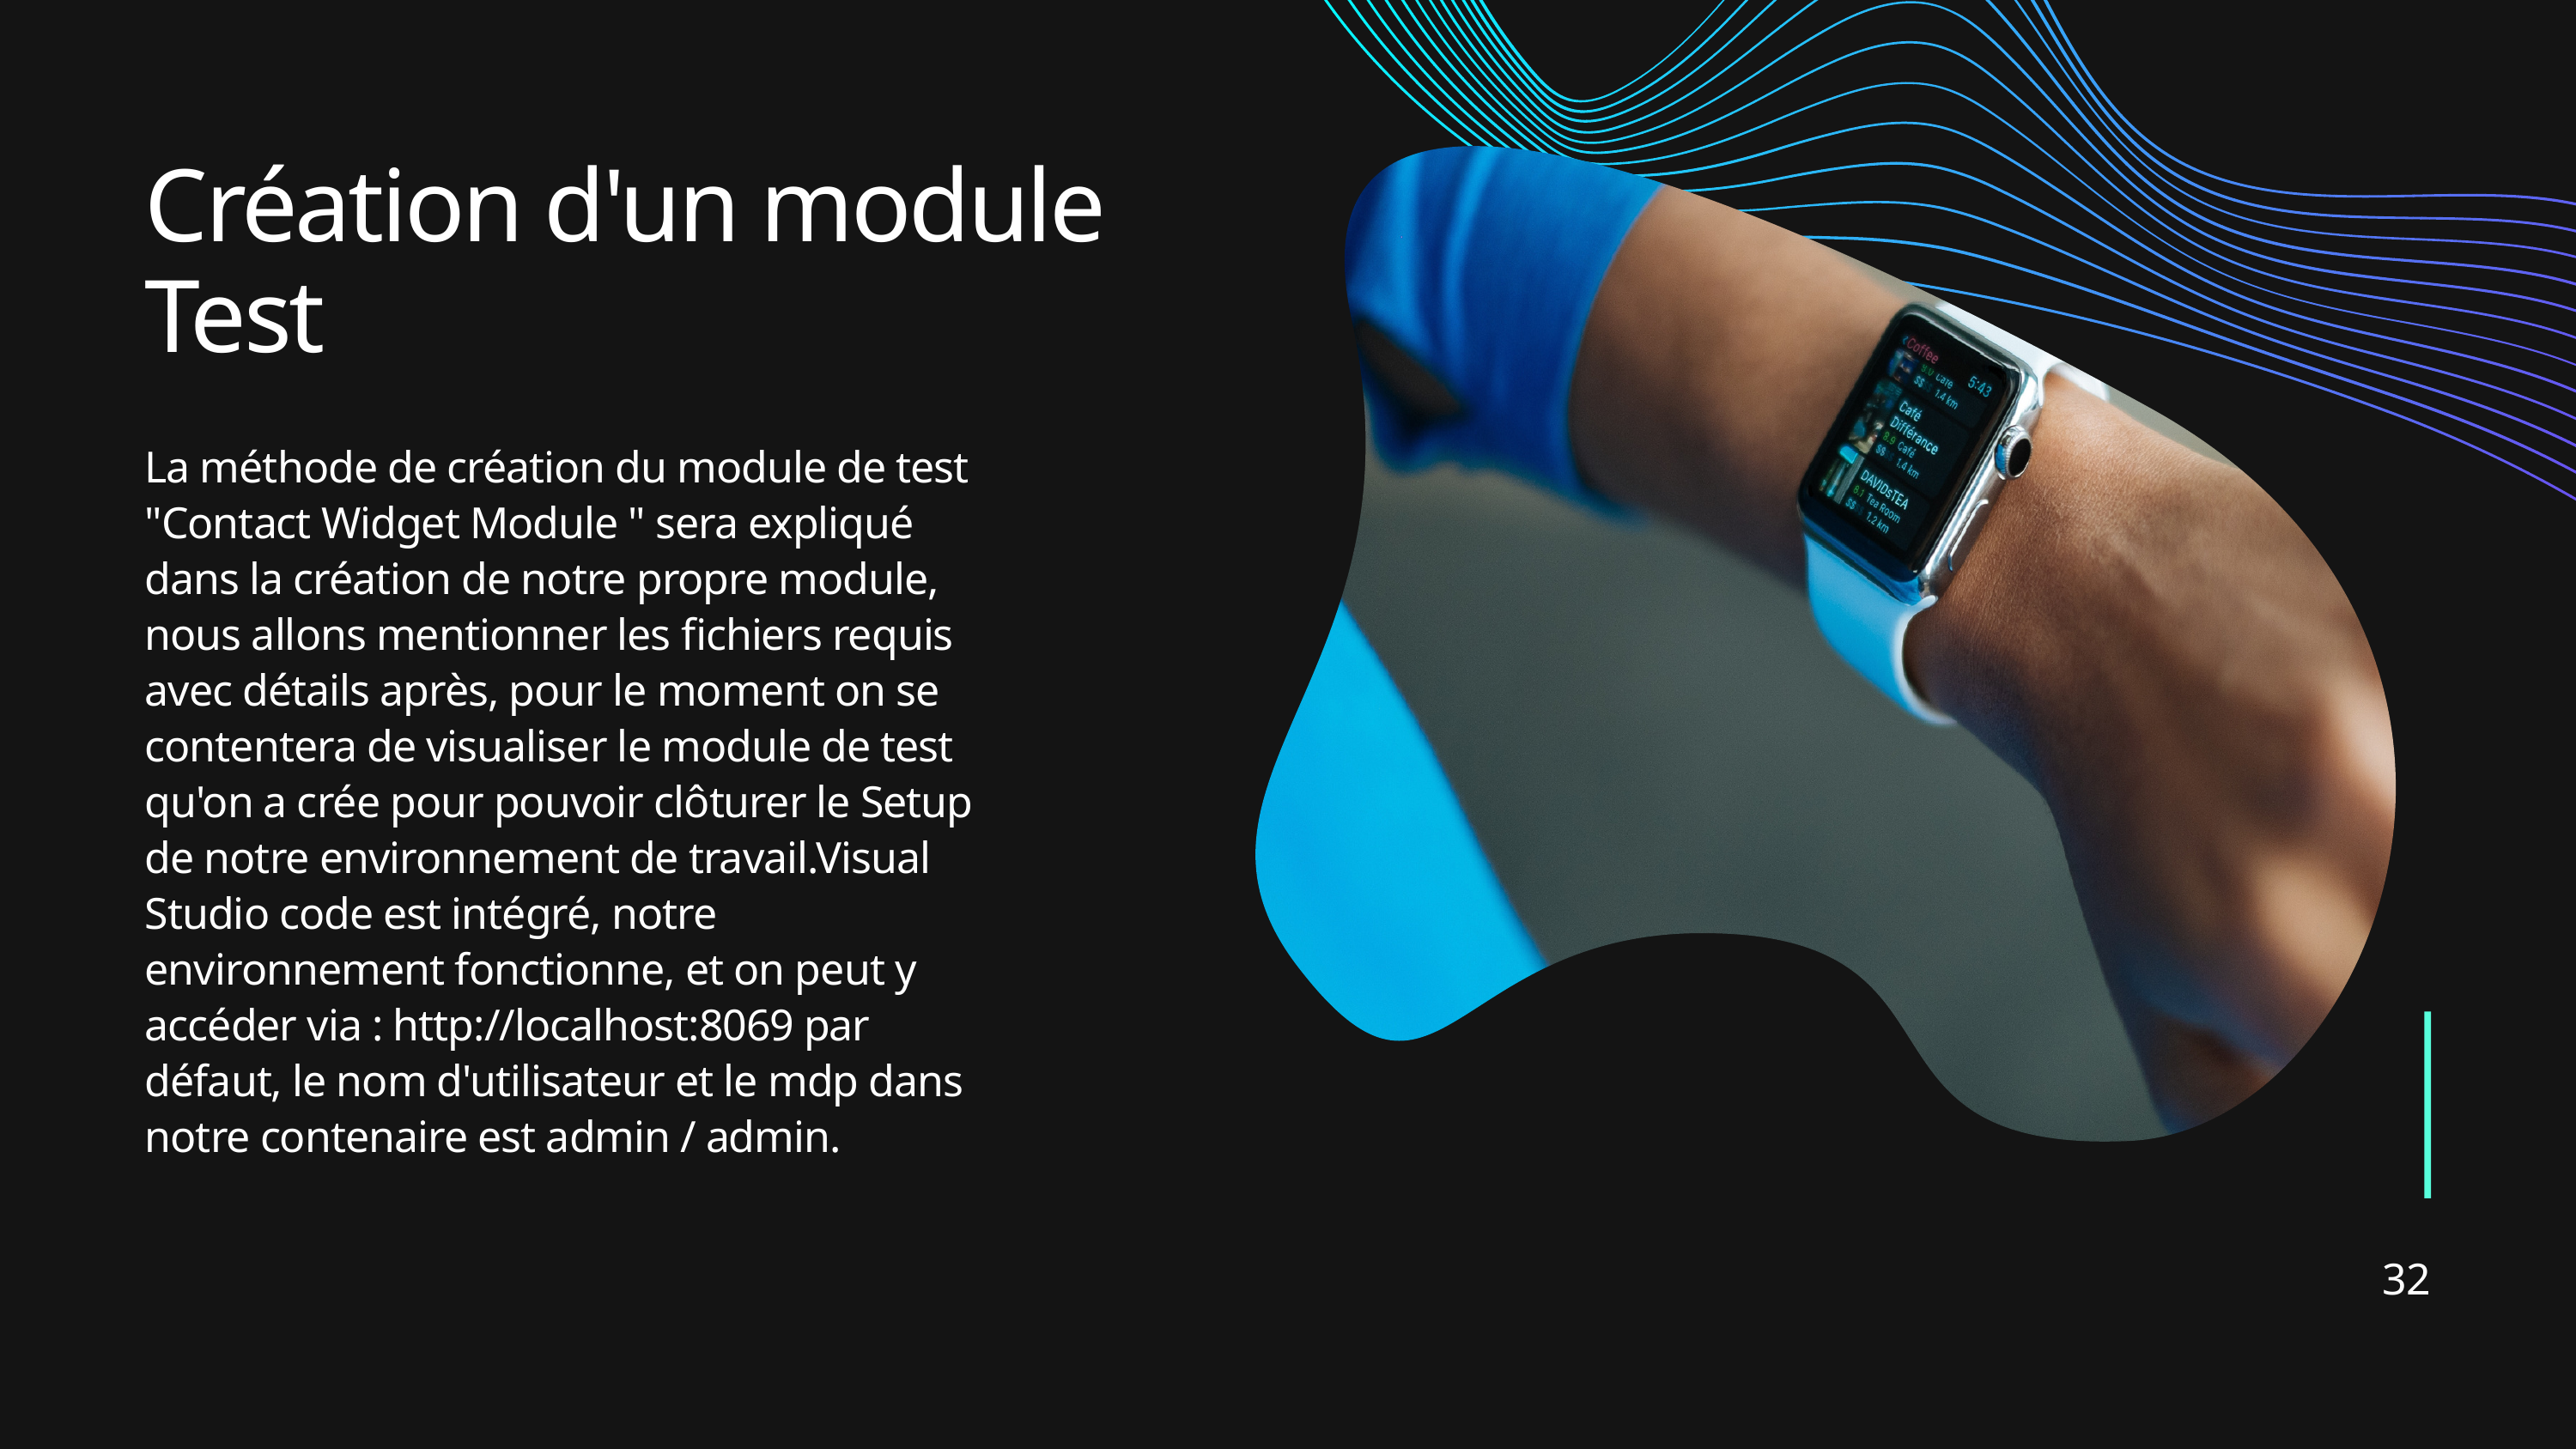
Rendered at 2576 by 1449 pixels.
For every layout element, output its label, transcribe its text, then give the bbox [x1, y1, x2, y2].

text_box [144, 343, 1013, 1105]
picture [1211, 12, 2576, 642]
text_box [2343, 1011, 2432, 1306]
text_box Création d'un module Test [144, 149, 1106, 373]
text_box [1254, 144, 2397, 1143]
